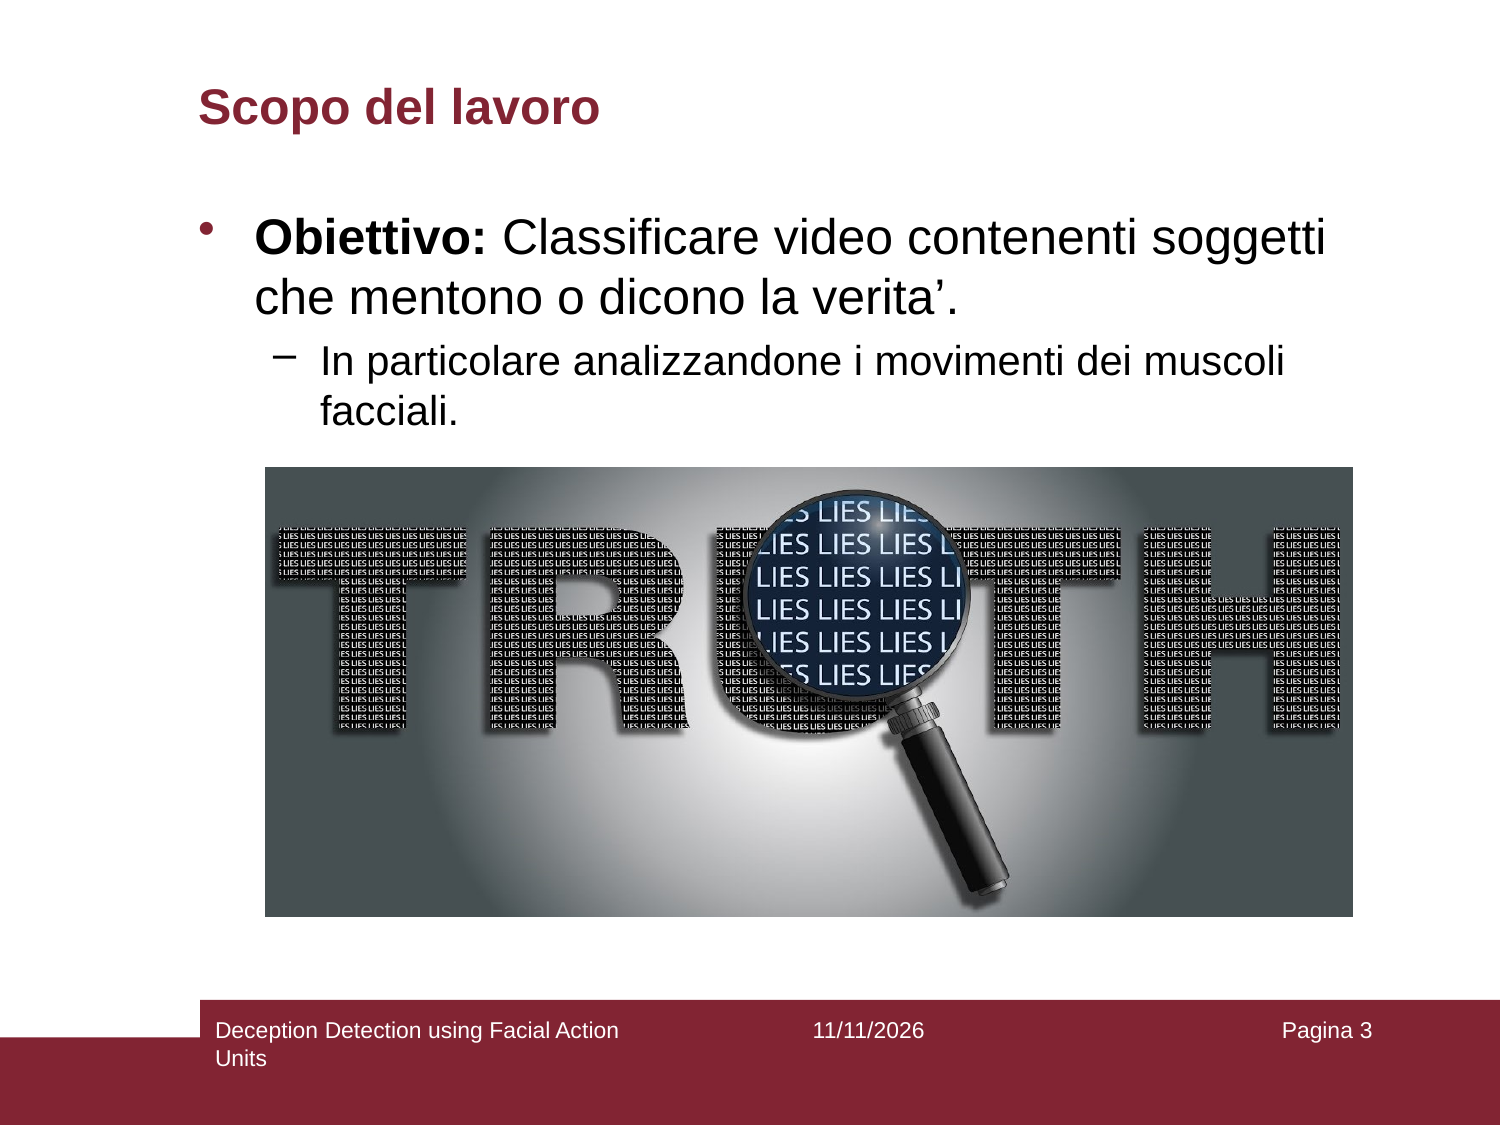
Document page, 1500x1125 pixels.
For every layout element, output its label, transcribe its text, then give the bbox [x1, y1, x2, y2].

slide_number Pagina 3 [1074, 1008, 1388, 1084]
title Scopo del lavoro [183, 67, 1424, 150]
picture [265, 467, 1353, 917]
list Obiettivo: Classificare video contenenti soggetti che mentono o dicono la verita’. In particolare analizzandone i movimenti dei muscoli facciali. [183, 197, 1424, 917]
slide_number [712, 1008, 1025, 1084]
footer Deception Detection using Facial Action Units [200, 1008, 675, 1084]
